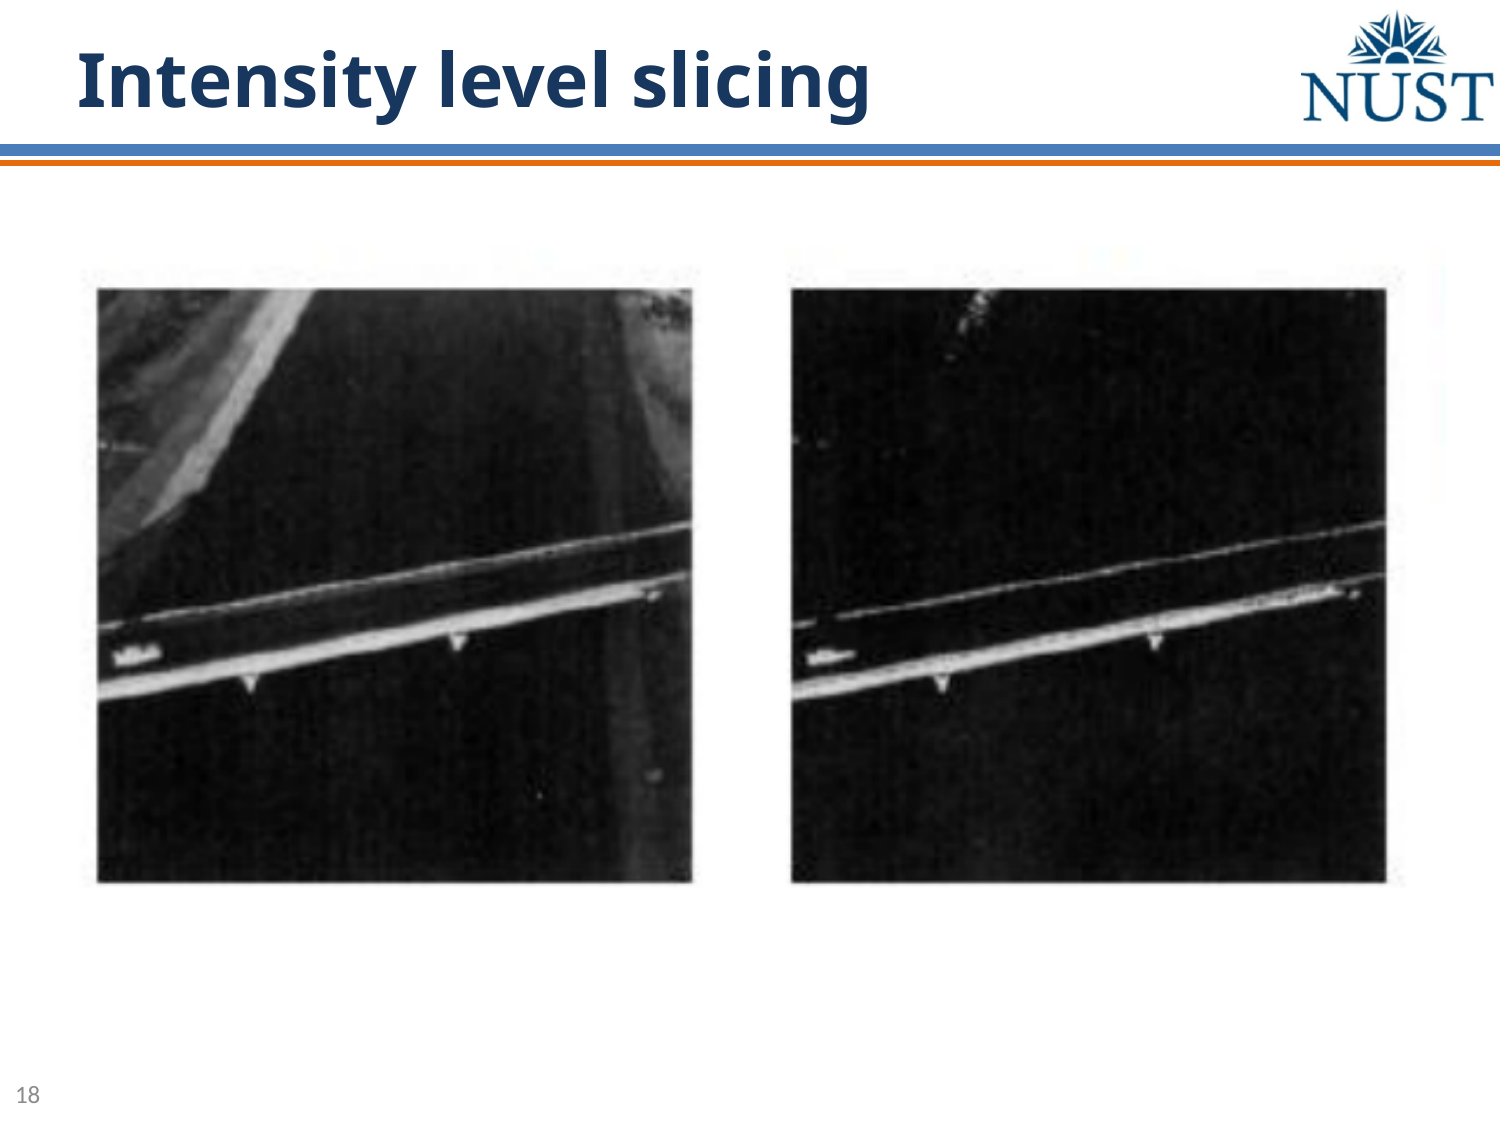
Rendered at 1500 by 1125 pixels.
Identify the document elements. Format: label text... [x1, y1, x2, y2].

slide_number 18 [0, 1063, 350, 1124]
picture [1299, 9, 1494, 123]
picture [29, 246, 1446, 892]
text_box Intensity level slicing [62, 24, 1275, 138]
